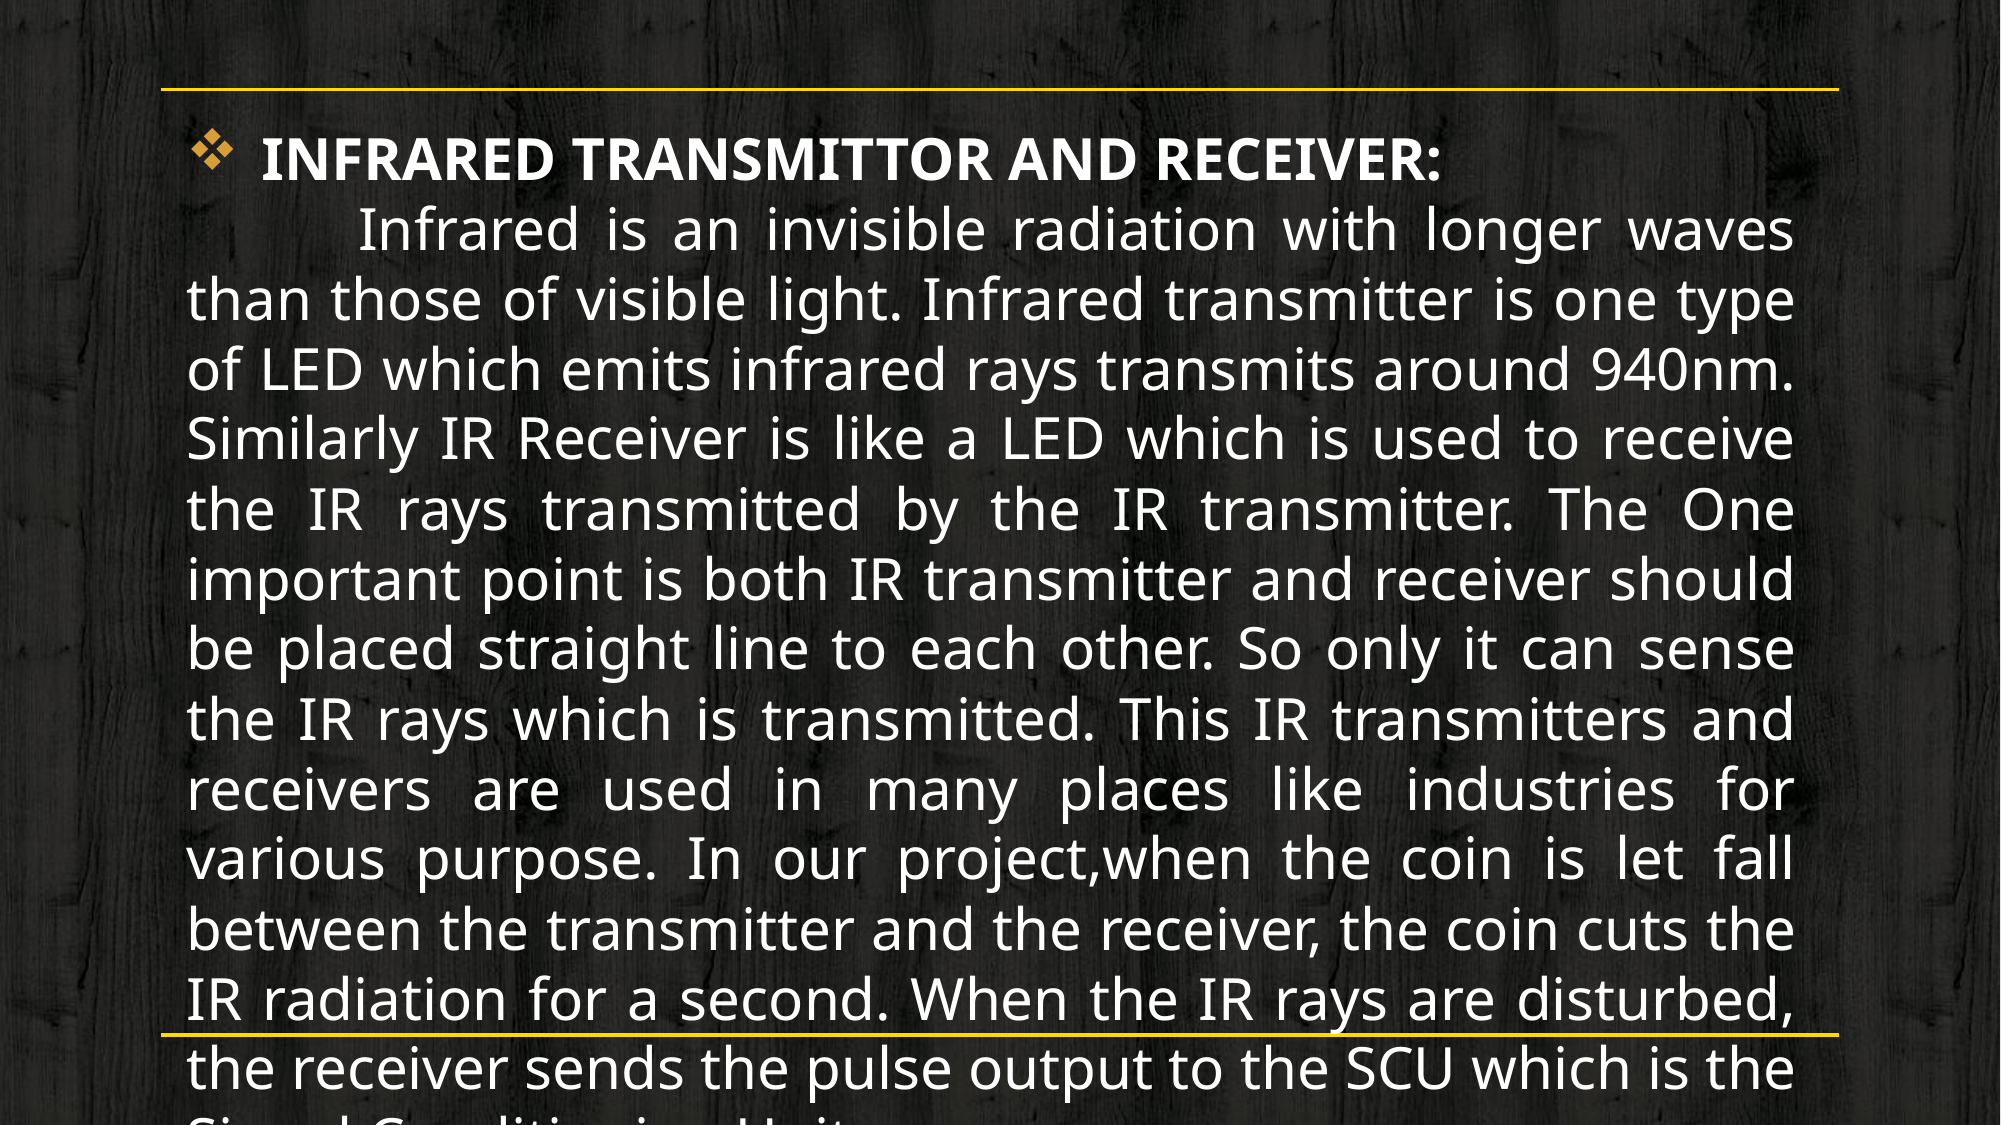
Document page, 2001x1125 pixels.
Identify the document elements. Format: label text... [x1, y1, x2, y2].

picture [0, 0, 2001, 1125]
text_box INFRARED TRANSMITTOR AND RECEIVER: Infrared is an invisible radiation with longer waves than those of visible light. Infrared transmitter is one type of LED which emits infrared rays transmits around 940nm. Similarly IR Receiver is like a LED which is used to receive the IR rays transmitted by the IR transmitter. The One important point is both IR transmitter and receiver should be placed straight line to each other. So only it can sense the IR rays which is transmitted. This IR transmitters and receivers are used in many places like industries for various purpose. In our project,when the coin is let fall between the transmitter and the receiver, the coin cuts the IR radiation for a second. When the IR rays are disturbed, the receiver sends the pulse output to the SCU which is the Signal Conditioning Unit [171, 114, 1811, 1125]
